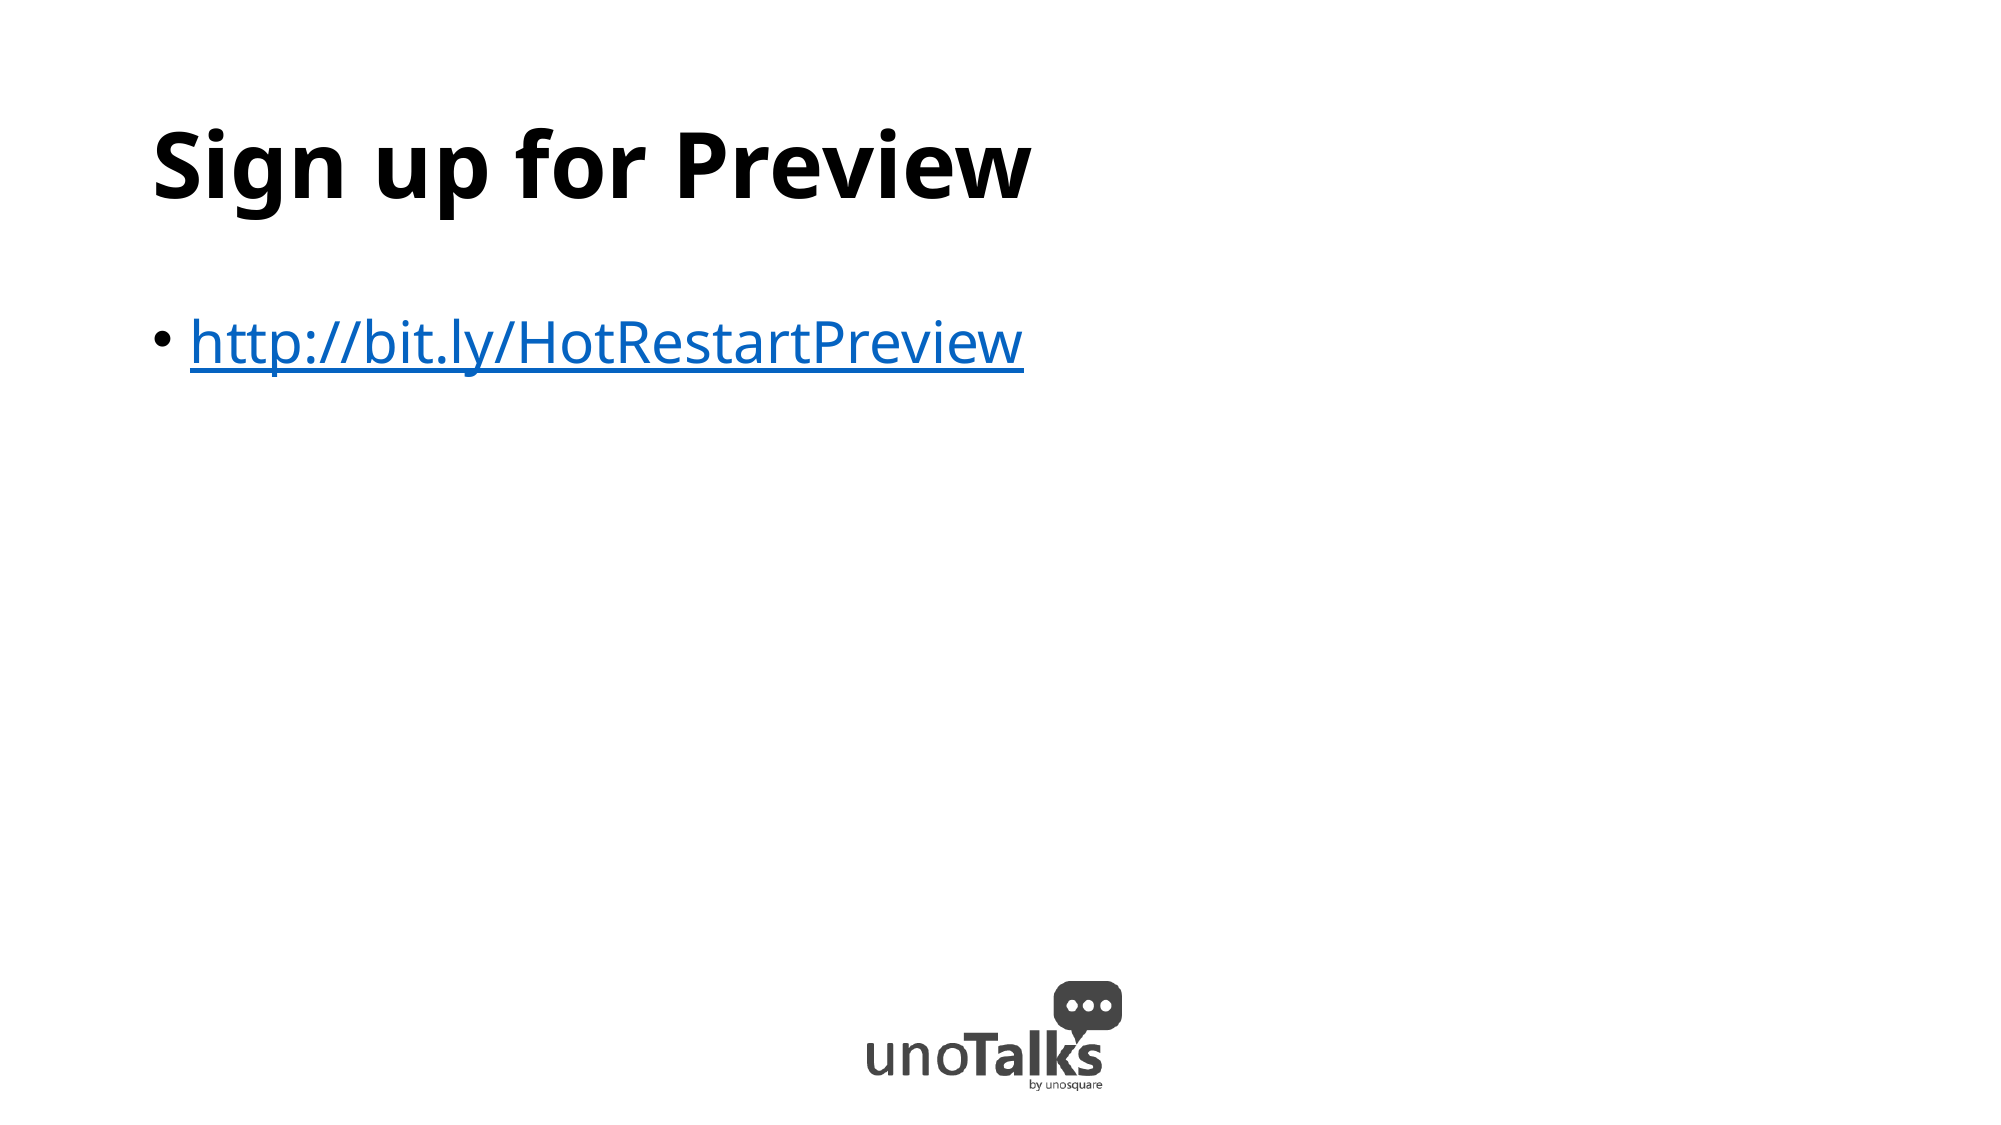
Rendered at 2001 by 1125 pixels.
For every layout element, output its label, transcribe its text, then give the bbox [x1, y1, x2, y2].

list http://bit.ly/HotRestartPreview [137, 299, 1863, 1014]
title Sign up for Preview [137, 59, 1863, 278]
picture [867, 1014, 1122, 1091]
